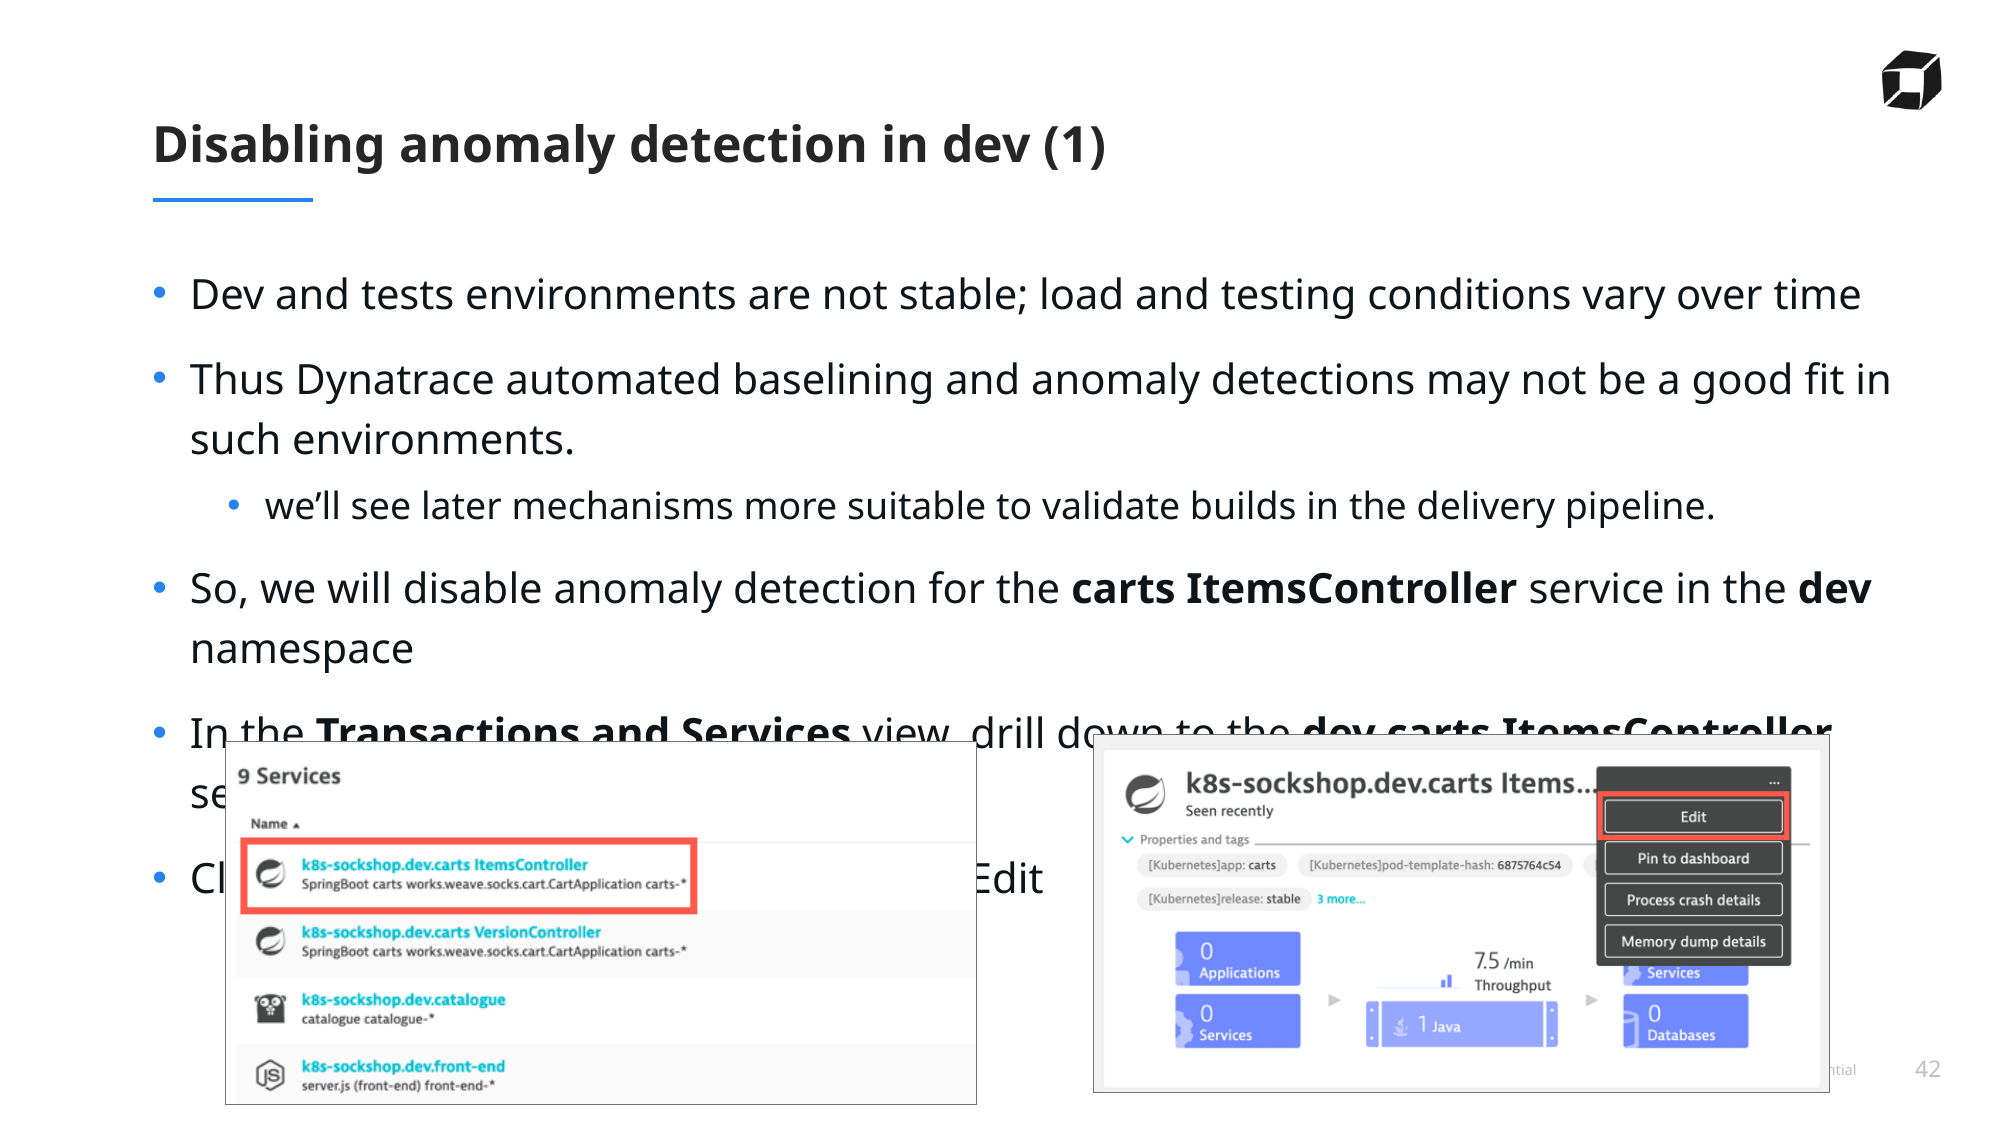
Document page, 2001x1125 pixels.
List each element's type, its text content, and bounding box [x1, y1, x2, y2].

title Disabling anomaly detection in dev (1) [137, 59, 1863, 181]
picture [224, 741, 977, 1105]
picture [1881, 50, 1942, 110]
list Dev and tests environments are not stable; load and testing conditions vary over time Thus Dynatrace automated baselining and anomaly detections may not be a good fit in such environments. we’ll see later mechanisms more suitable to validate builds in the delivery pipeline. So, we will disable anomaly detection for the carts ItemsController service in the dev namespace In the Transactions and Services view, drill down to the dev carts ItemsController service Click on the ellipsis (…) button and then Edit [137, 249, 1977, 1014]
picture [1093, 734, 1830, 1093]
